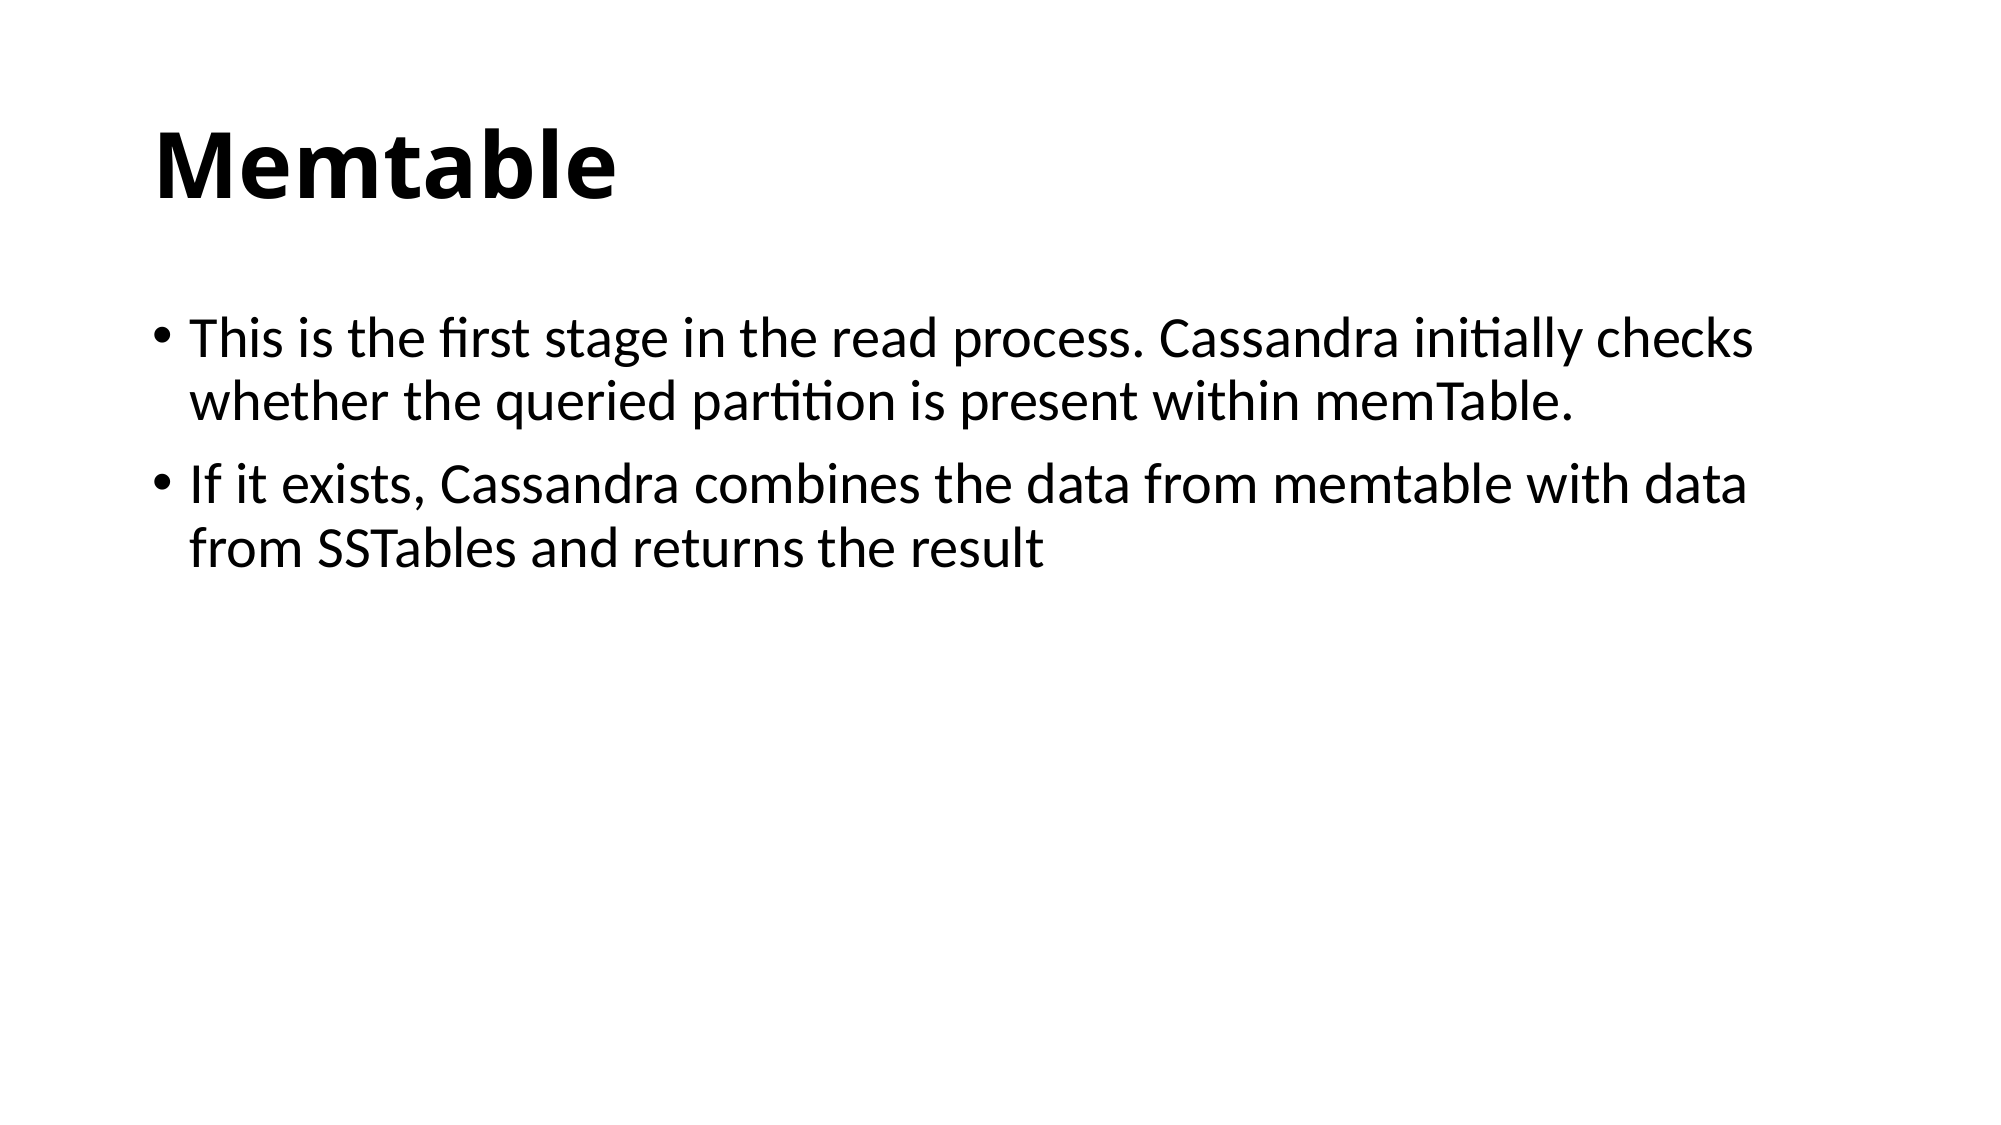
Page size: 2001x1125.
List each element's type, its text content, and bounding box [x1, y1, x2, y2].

title Memtable [137, 59, 1863, 278]
list This is the first stage in the read process. Cassandra initially checks whether the queried partition is present within memTable. If it exists, Cassandra combines the data from memtable with data from SSTables and returns the result [137, 299, 1863, 1014]
